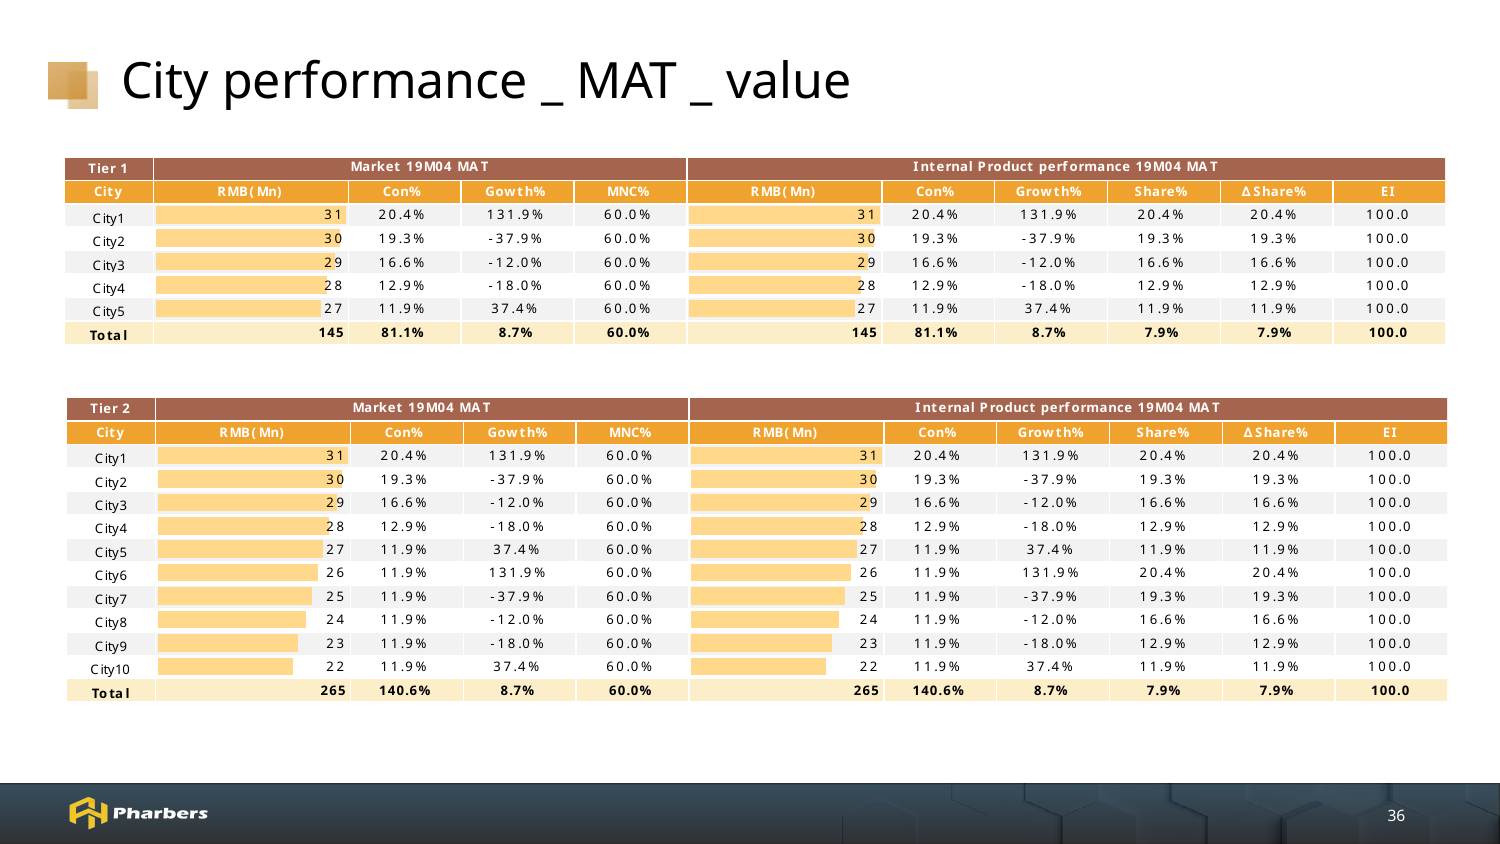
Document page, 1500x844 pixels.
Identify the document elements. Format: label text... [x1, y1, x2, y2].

title City performance _ MAT _ value [106, 18, 1419, 117]
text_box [63, 155, 1447, 346]
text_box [65, 396, 1450, 704]
slide_number 36 [1387, 806, 1450, 826]
picture [0, 783, 1500, 844]
